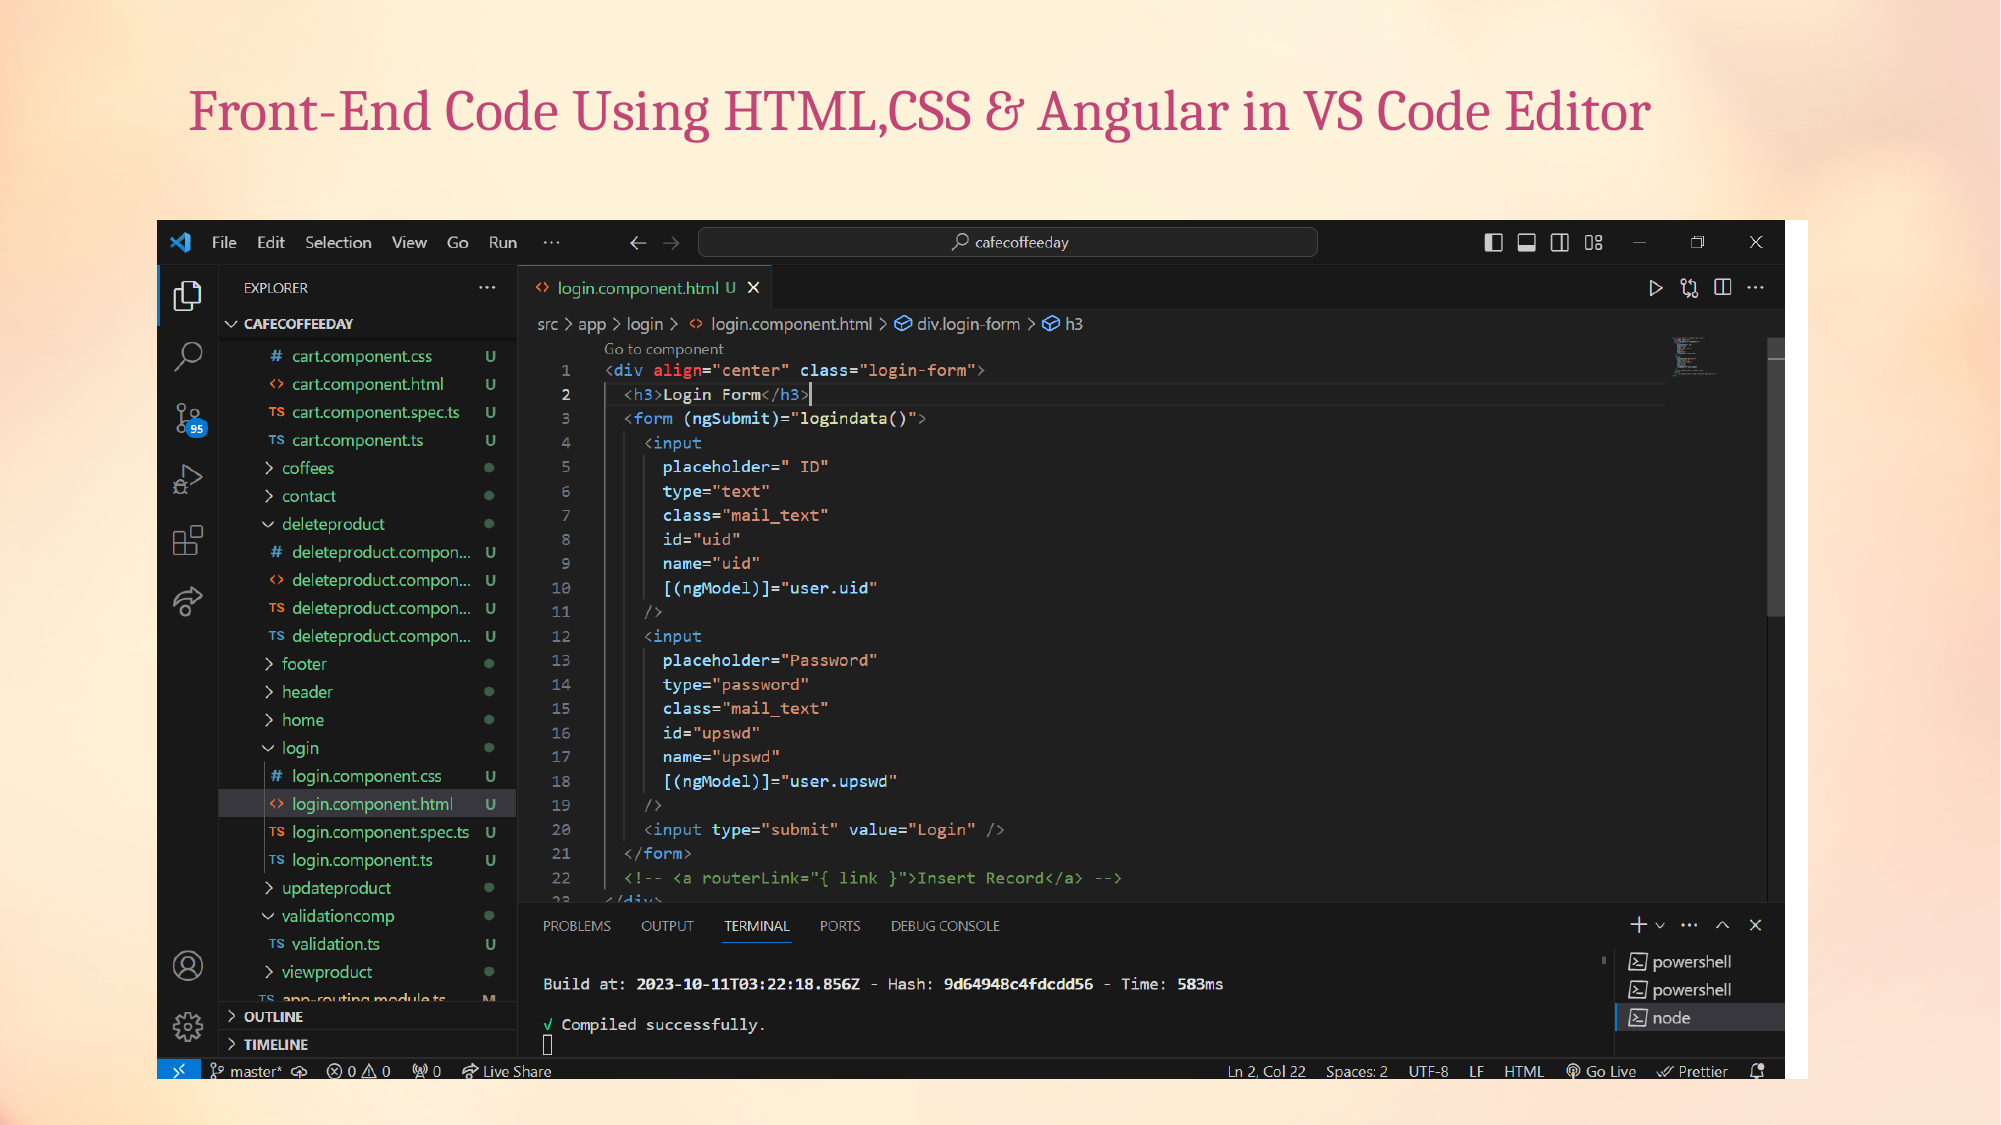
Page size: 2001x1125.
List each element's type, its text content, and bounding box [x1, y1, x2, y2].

text_box Front-End Code Using HTML,CSS & Angular in VS Code Editor [173, 64, 1743, 150]
picture [0, 0, 2001, 1125]
